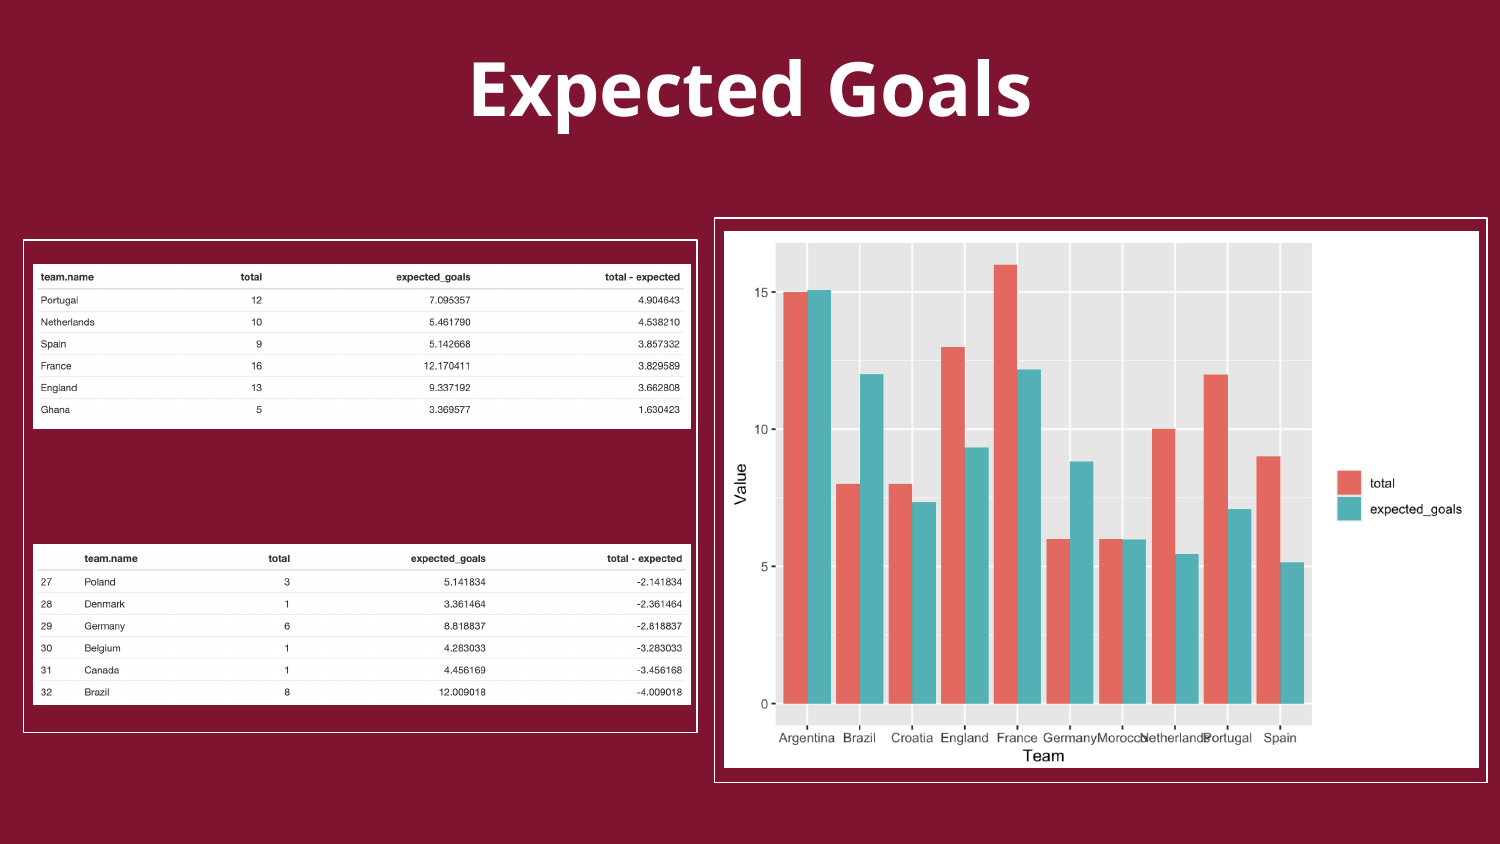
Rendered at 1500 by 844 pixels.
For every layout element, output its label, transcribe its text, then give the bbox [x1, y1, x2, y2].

text_box [23, 239, 697, 733]
text_box [714, 218, 1487, 783]
picture [33, 264, 691, 429]
picture [33, 544, 691, 705]
text_box Expected Goals [154, 26, 1346, 139]
picture [723, 231, 1479, 769]
